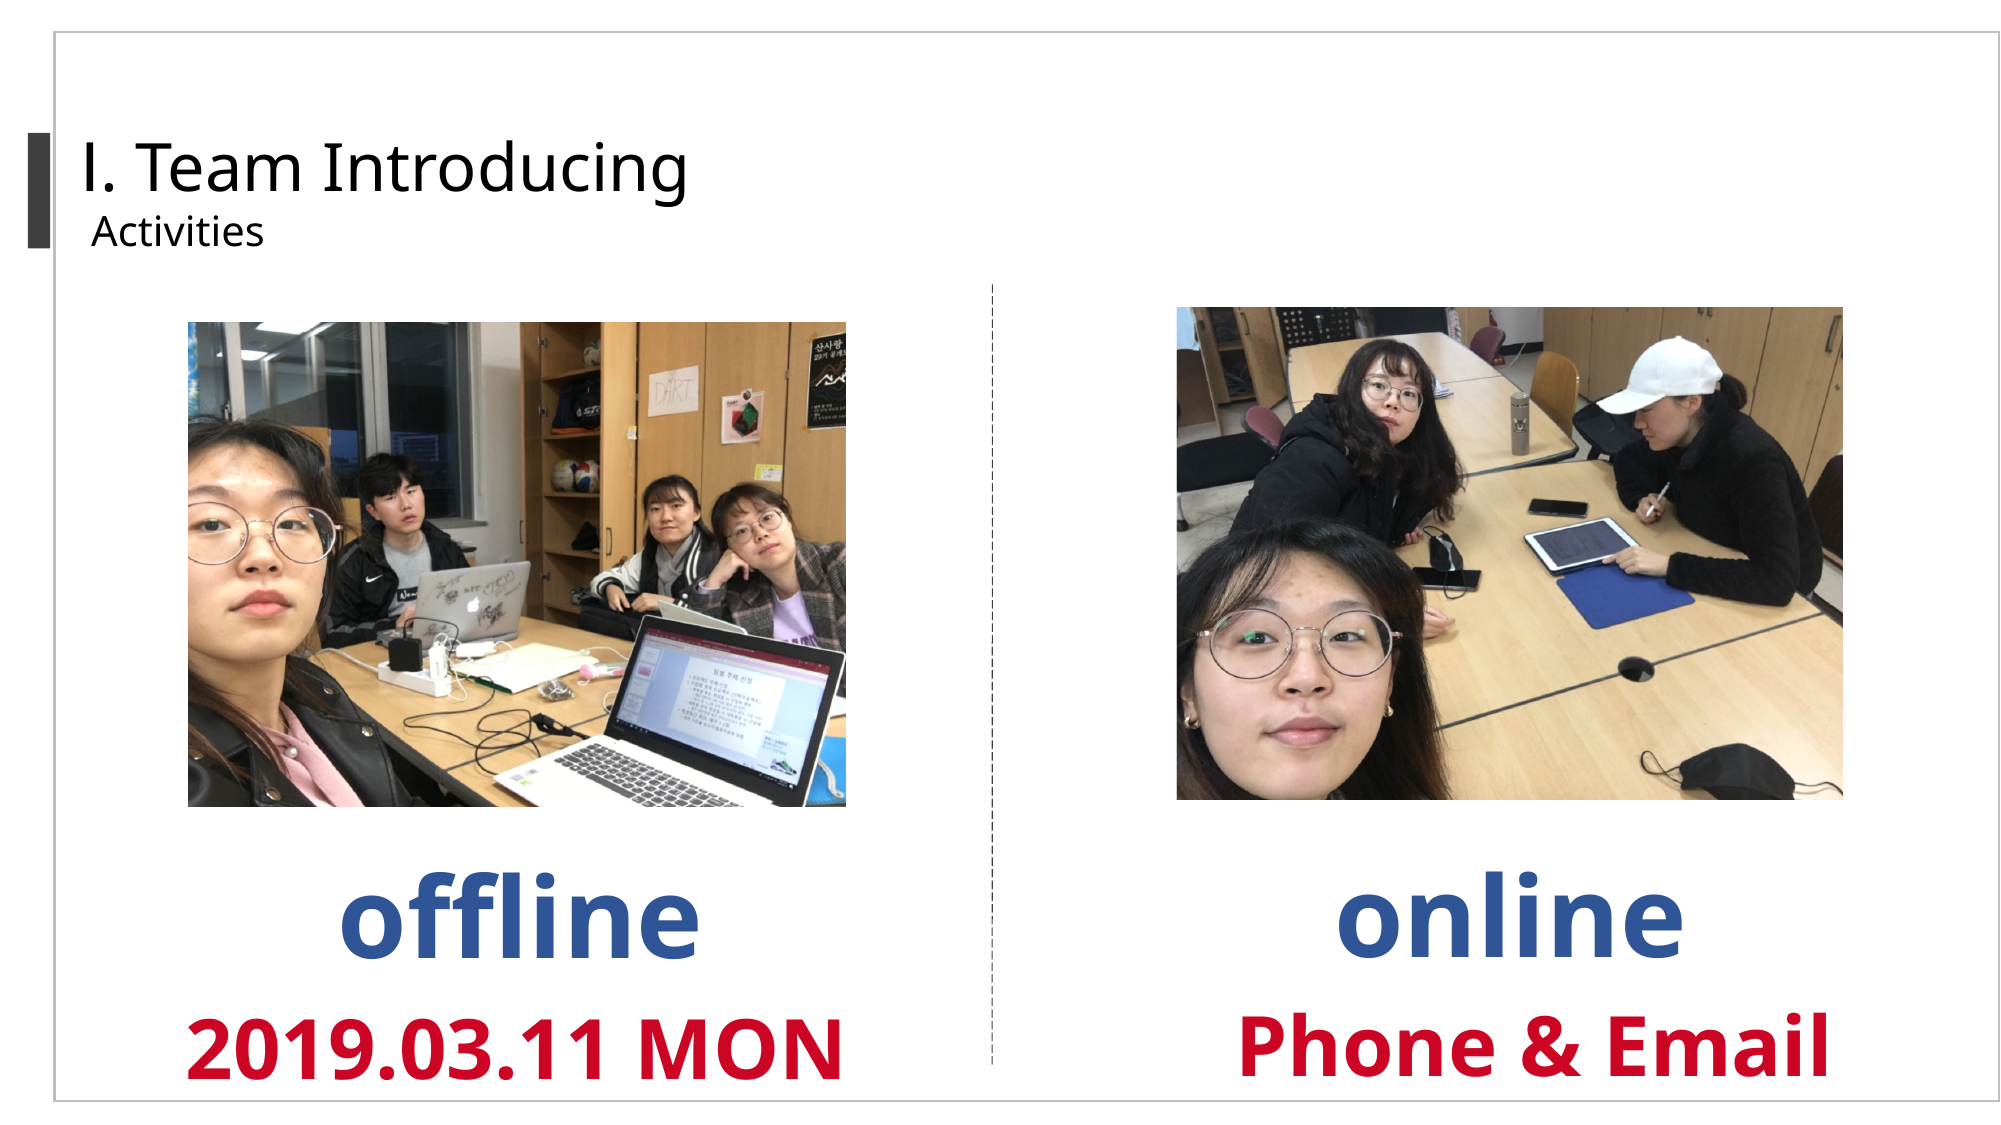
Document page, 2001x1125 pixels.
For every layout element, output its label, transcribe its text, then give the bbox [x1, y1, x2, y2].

picture [187, 321, 846, 807]
text_box [27, 132, 51, 249]
picture [1176, 306, 1843, 800]
text_box online [1205, 837, 1816, 985]
text_box Ⅰ. Team Introducing Activities [65, 117, 863, 263]
text_box 2019.03.11 MON [146, 988, 887, 1105]
text_box Phone & Email [1164, 985, 1905, 1101]
text_box [53, 31, 2000, 1102]
text_box offline [215, 837, 826, 988]
